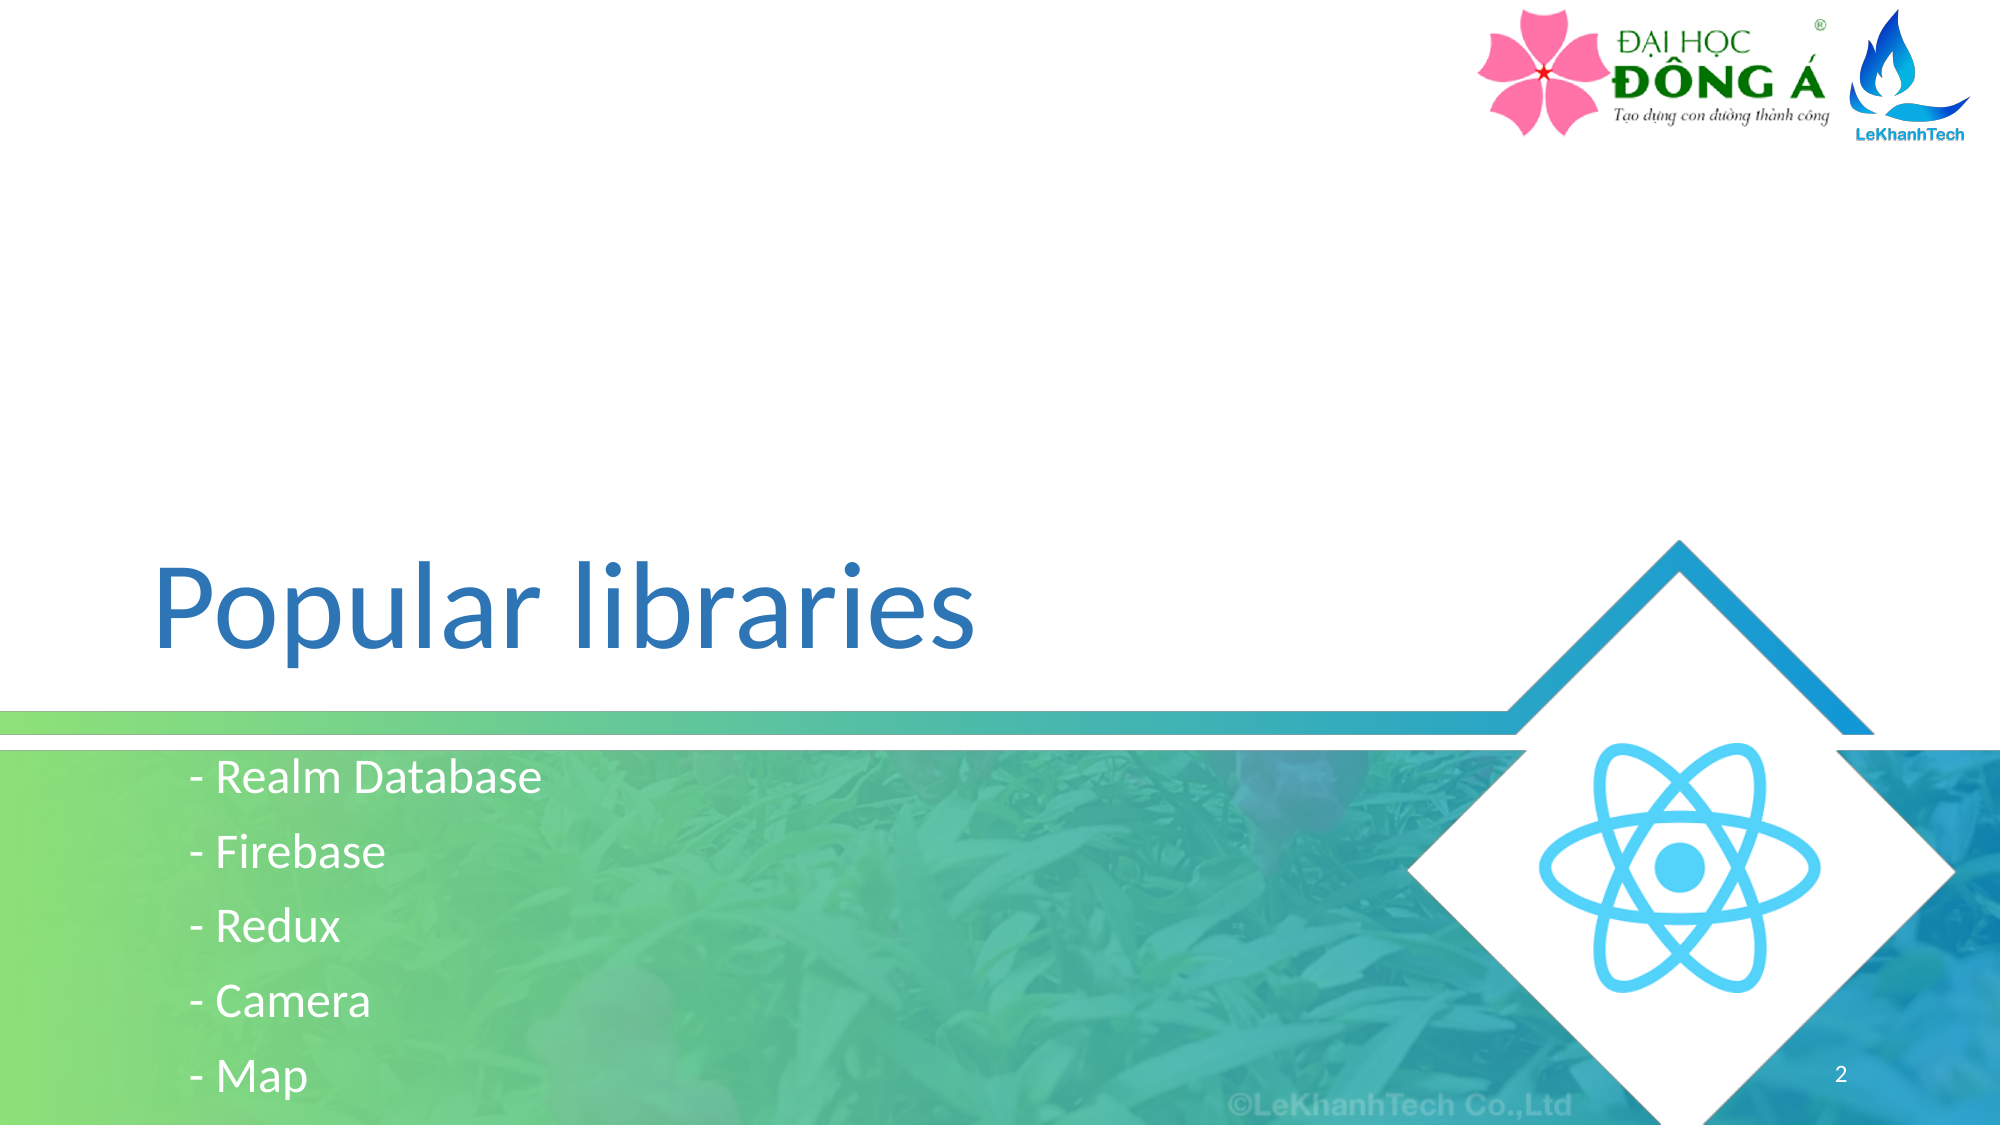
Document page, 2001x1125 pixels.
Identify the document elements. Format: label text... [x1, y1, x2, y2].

title Popular libraries [136, 214, 1862, 683]
slide_number 2 [1412, 1042, 1863, 1103]
list - Realm Database - Firebase - Redux - Camera - Map [136, 742, 1862, 1115]
picture [0, 540, 2000, 1125]
picture [1465, 5, 1980, 144]
